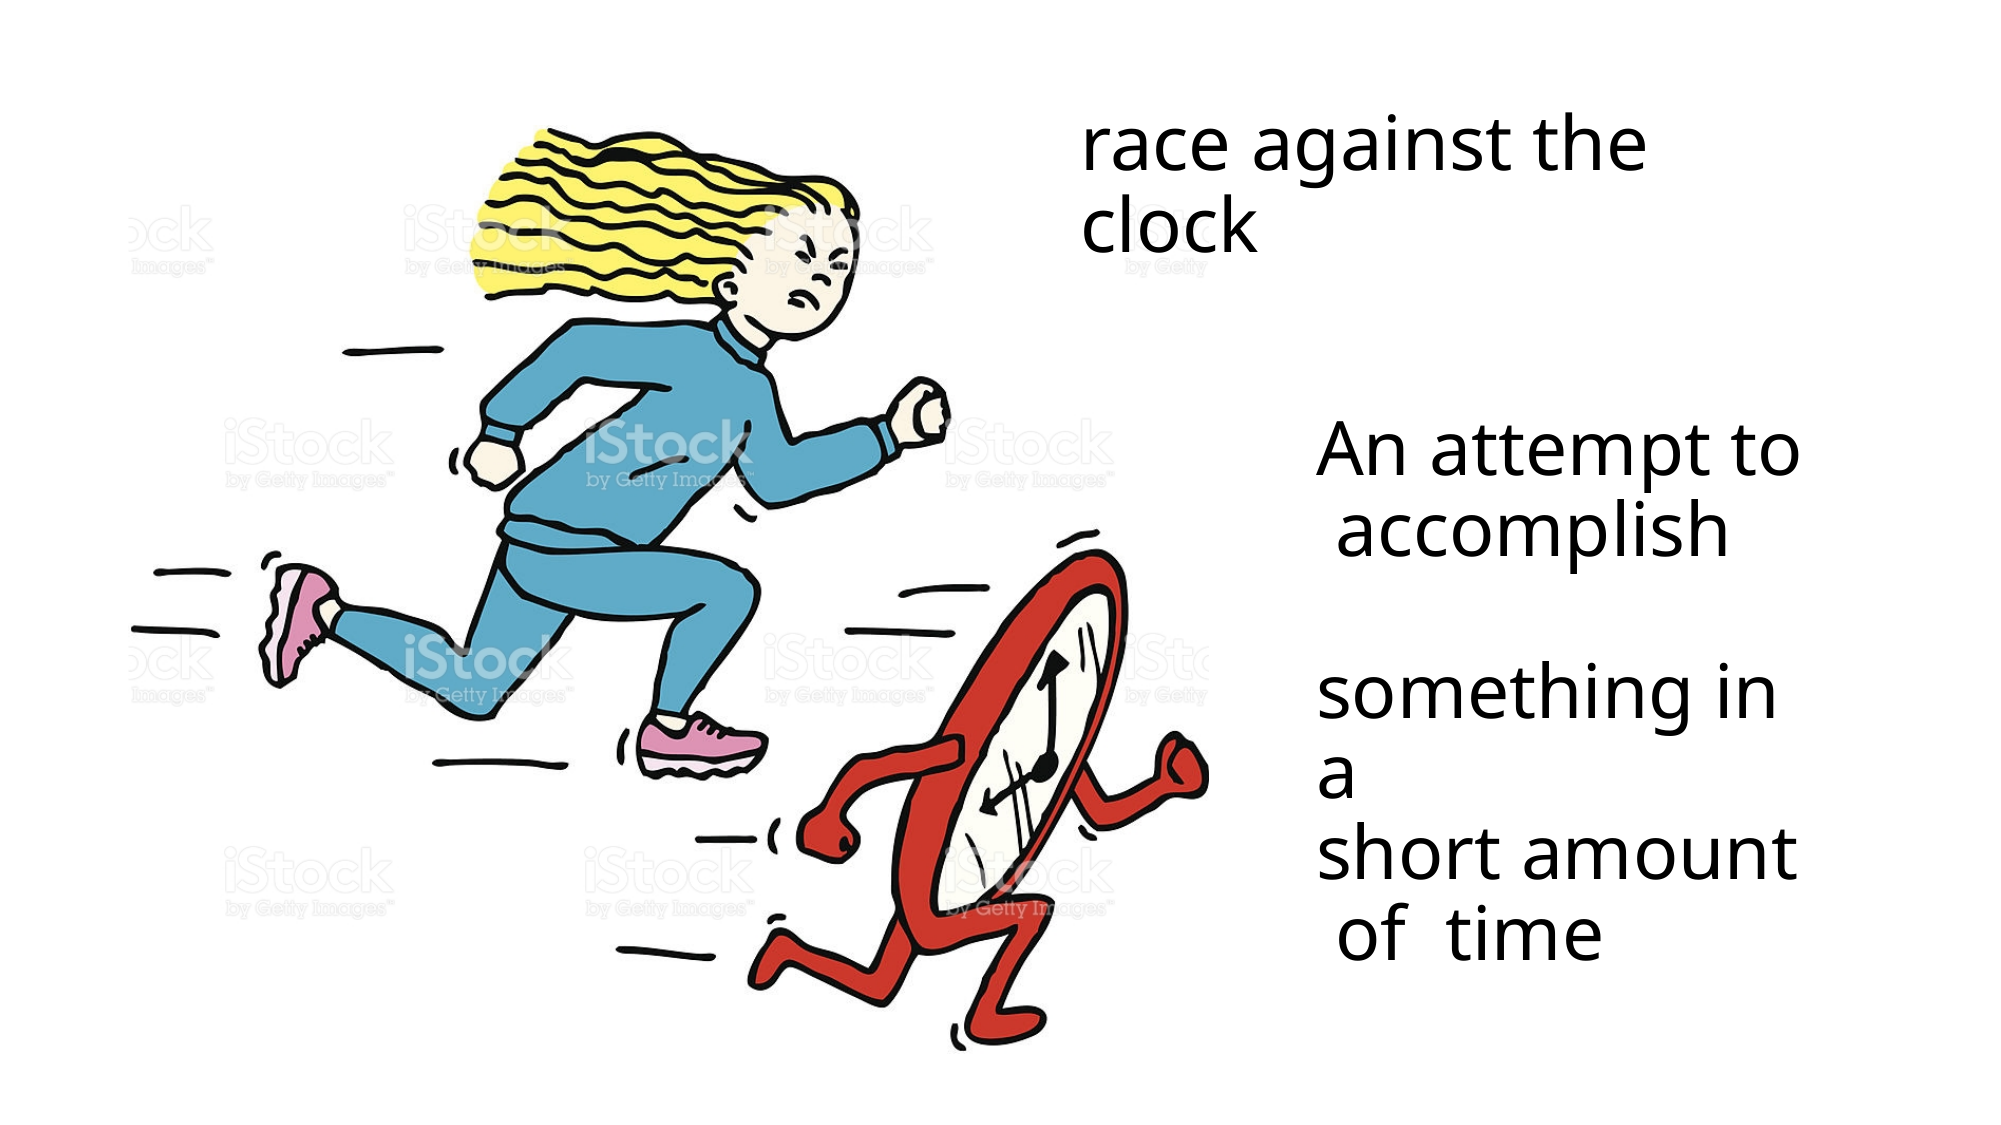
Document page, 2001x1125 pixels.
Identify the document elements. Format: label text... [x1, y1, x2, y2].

list An attempt to accomplish something in a short amount of time [1301, 403, 1825, 990]
title race against the clock [1065, 96, 1825, 276]
picture [128, 125, 1209, 1054]
